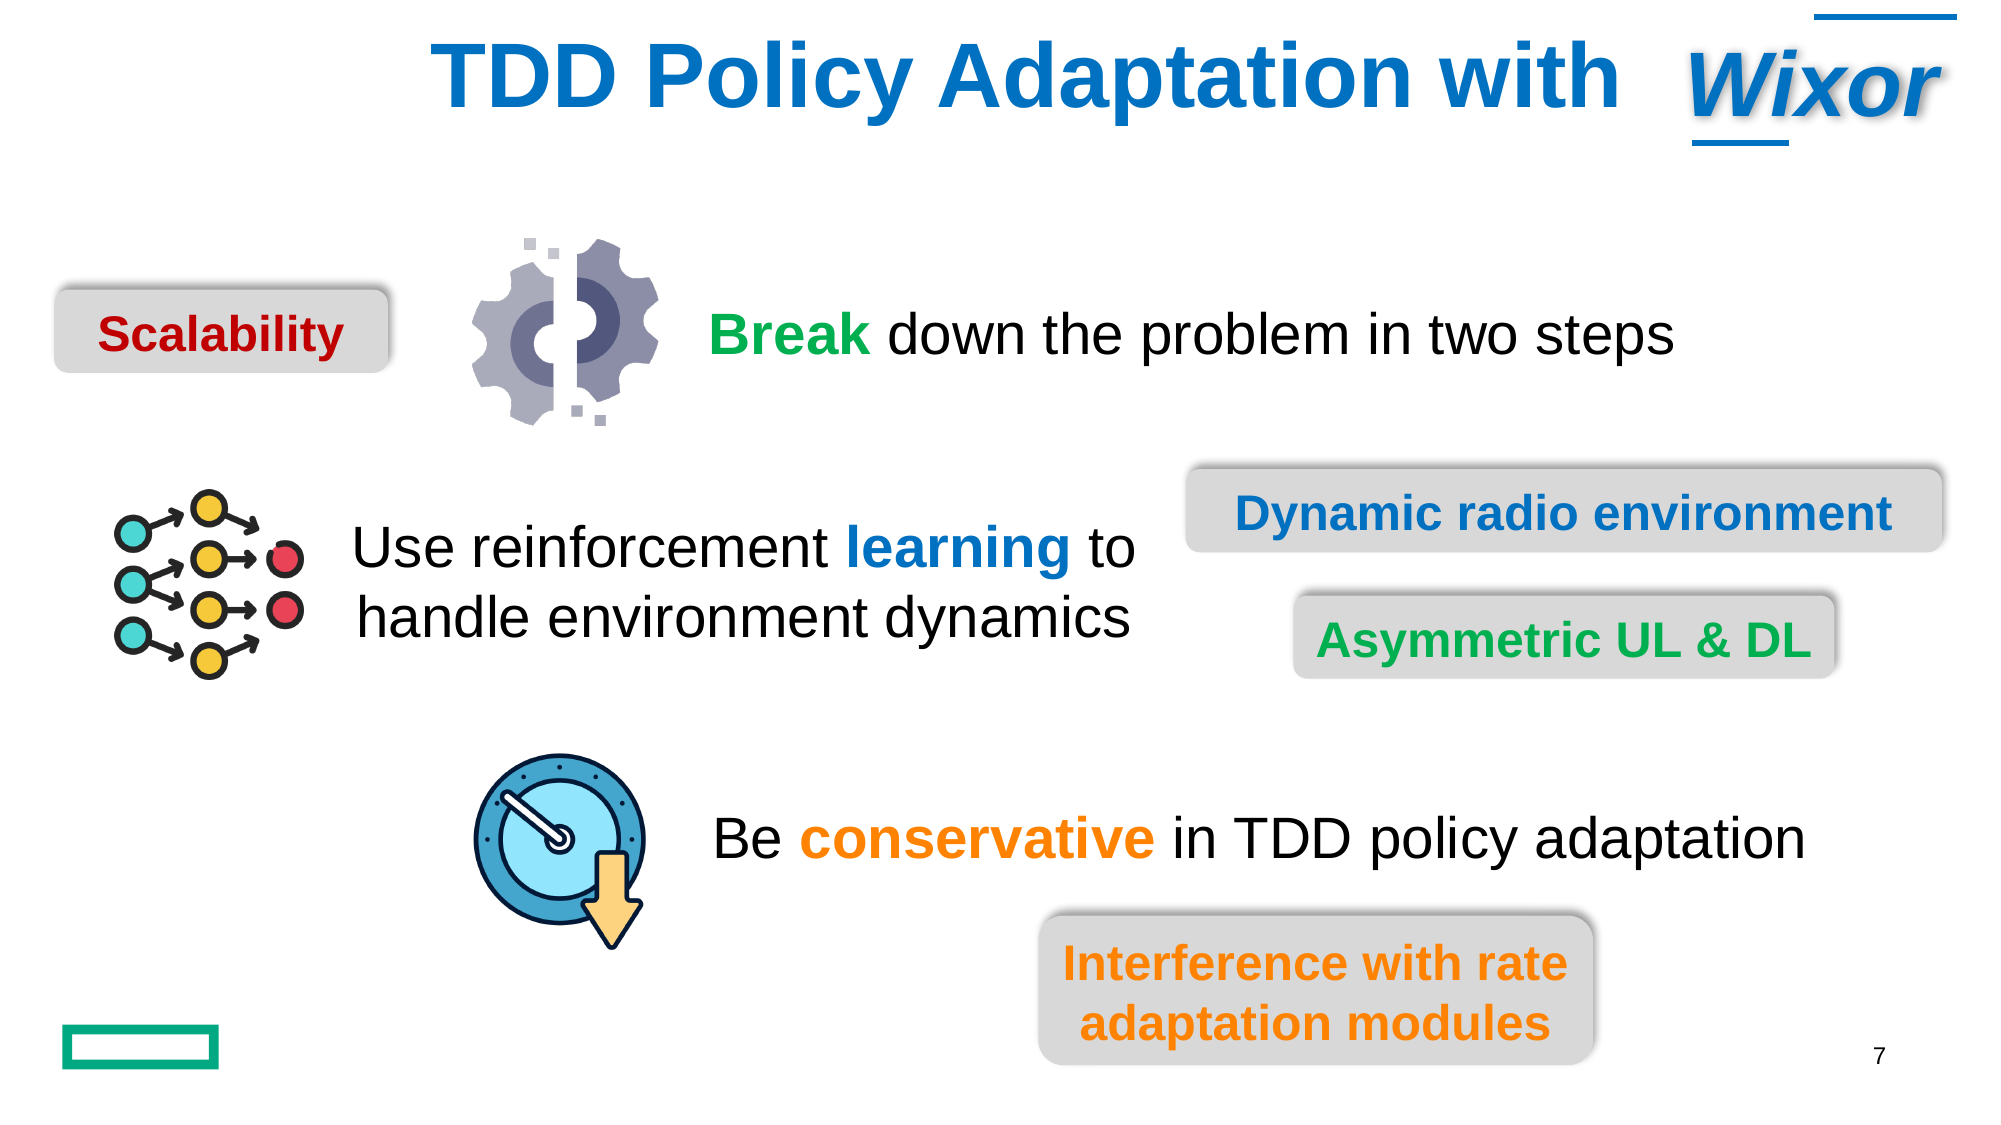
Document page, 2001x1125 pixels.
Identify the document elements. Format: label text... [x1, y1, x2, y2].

text_box Break down the problem in two steps [685, 288, 1700, 374]
text_box Be conservative in TDD policy adaptation [685, 792, 1835, 878]
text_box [1669, 16, 1958, 144]
picture [113, 489, 304, 680]
slide_number 7 [1837, 1033, 1950, 1094]
text_box TDD Policy Adaptation with [414, 7, 1693, 133]
picture [471, 238, 659, 426]
picture [459, 752, 659, 952]
text_box Use reinforcement learning to handle environment dynamics [309, 502, 1224, 657]
text_box Dynamic radio environment [1185, 469, 1942, 553]
text_box Asymmetric UL & DL [1293, 595, 1835, 679]
text_box Scalability [54, 289, 388, 373]
text_box Interference with rate adaptation modules [1038, 915, 1594, 1066]
